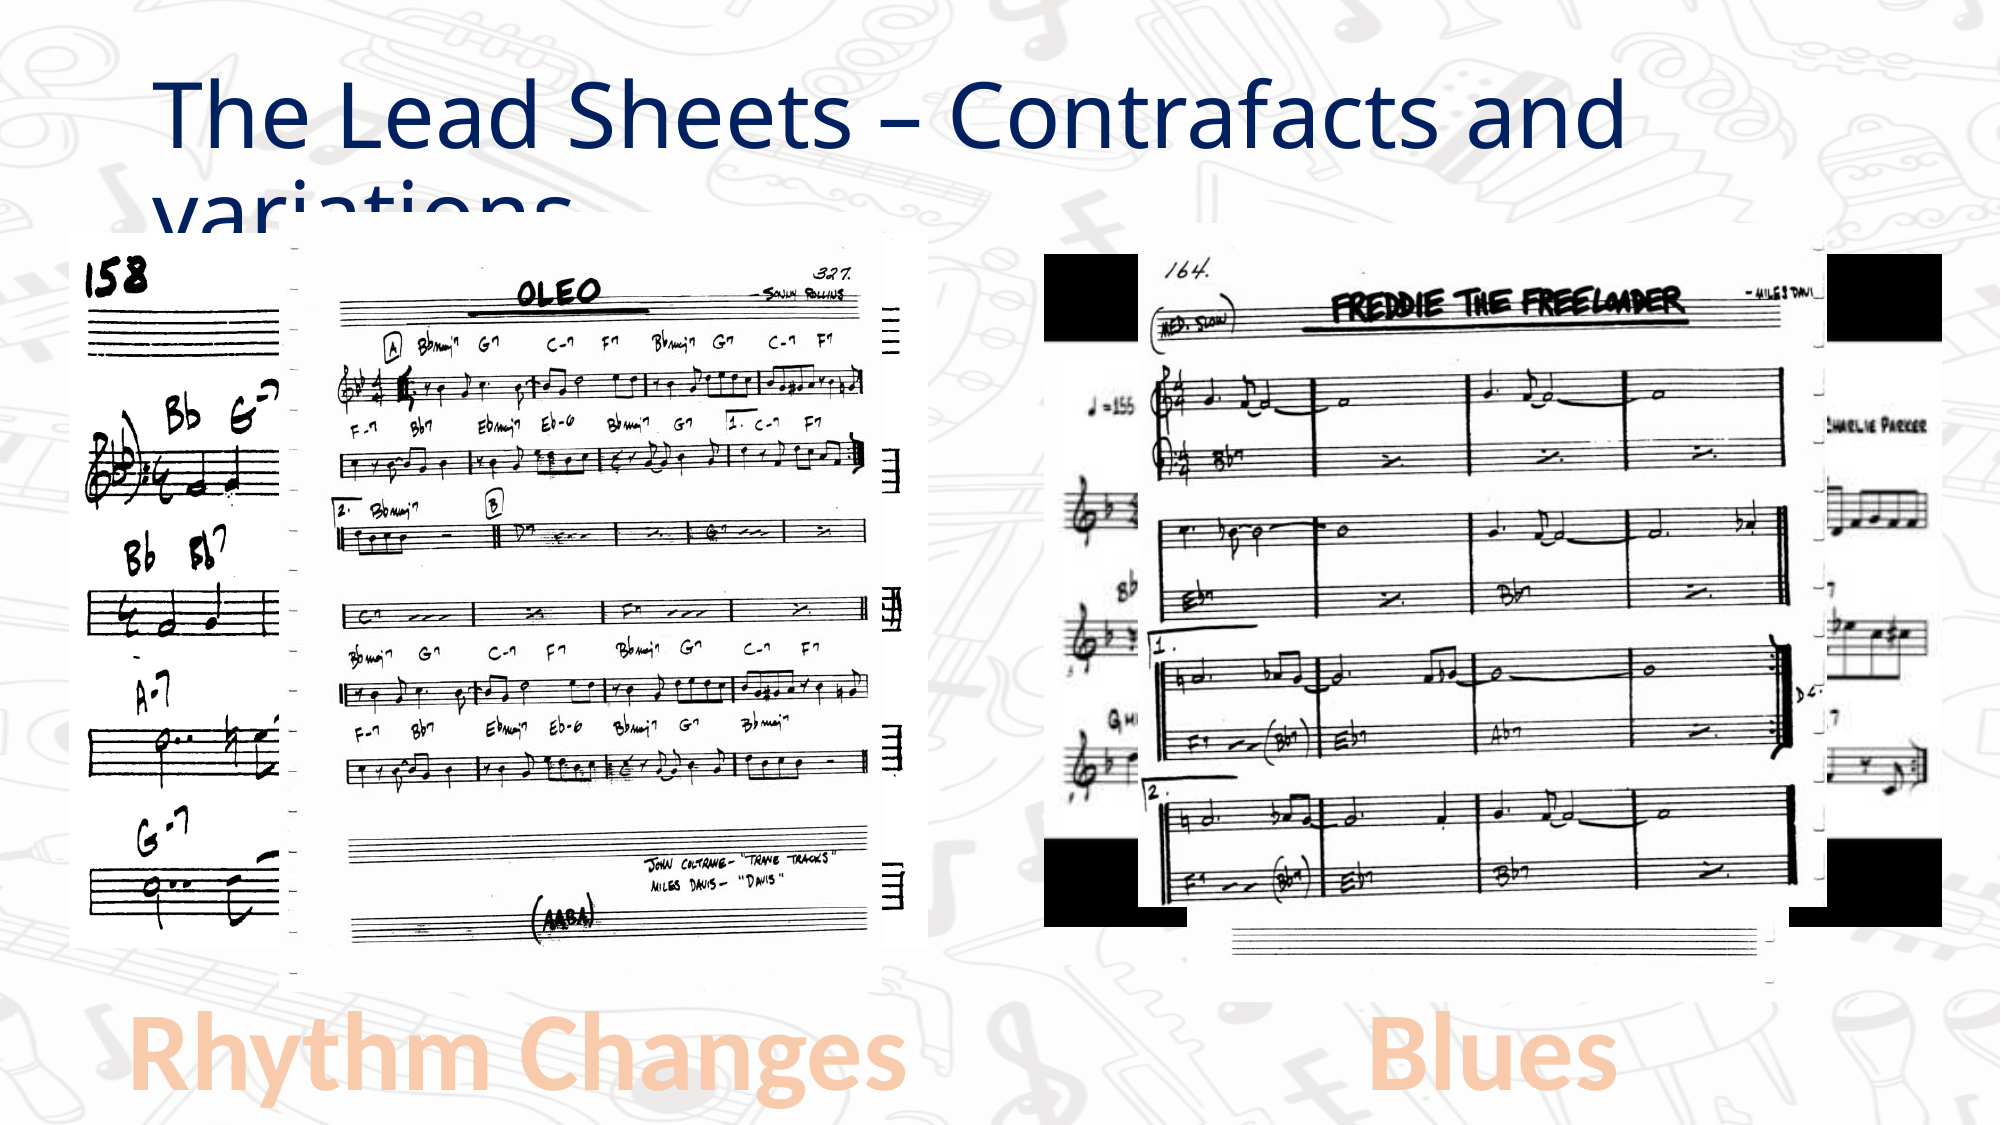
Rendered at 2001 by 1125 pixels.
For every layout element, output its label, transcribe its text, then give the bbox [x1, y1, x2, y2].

picture [1044, 223, 1942, 1002]
picture [69, 212, 928, 992]
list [69, 234, 279, 948]
title The Lead Sheets – Contrafacts and variations [137, 59, 1863, 278]
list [882, 234, 928, 948]
text_box Rhythm Changes [112, 970, 924, 1121]
text_box Blues [1351, 1002, 1635, 1121]
